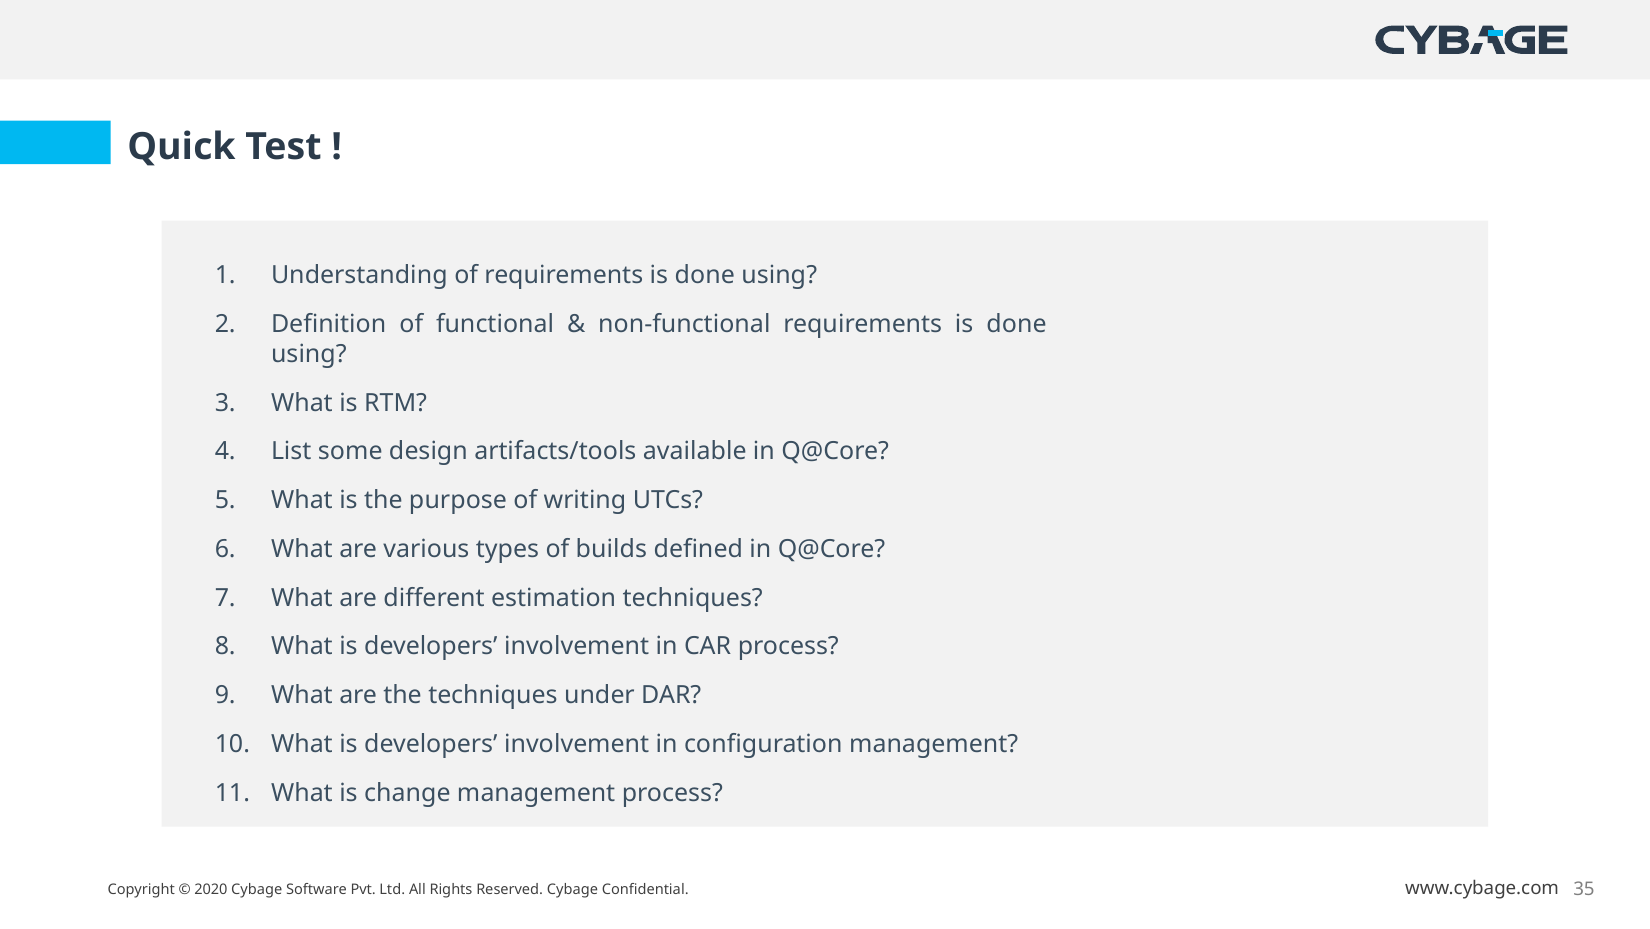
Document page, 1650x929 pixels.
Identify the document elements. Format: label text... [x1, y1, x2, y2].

text_box [0, 118, 110, 166]
text_box Quick Test ! [110, 114, 375, 190]
text_box Understanding of requirements is done using? Definition of functional & non-functional requirements is done using? What is RTM? List some design artifacts/tools available in Q@Core? What is the purpose of writing UTCs? What are various types of builds defined in Q@Core? What are different estimation techniques? What is developers’ involvement in CAR process? What are the techniques under DAR? What is developers’ involvement in configuration management? What is change management process? [200, 251, 1063, 788]
text_box [159, 218, 1490, 829]
